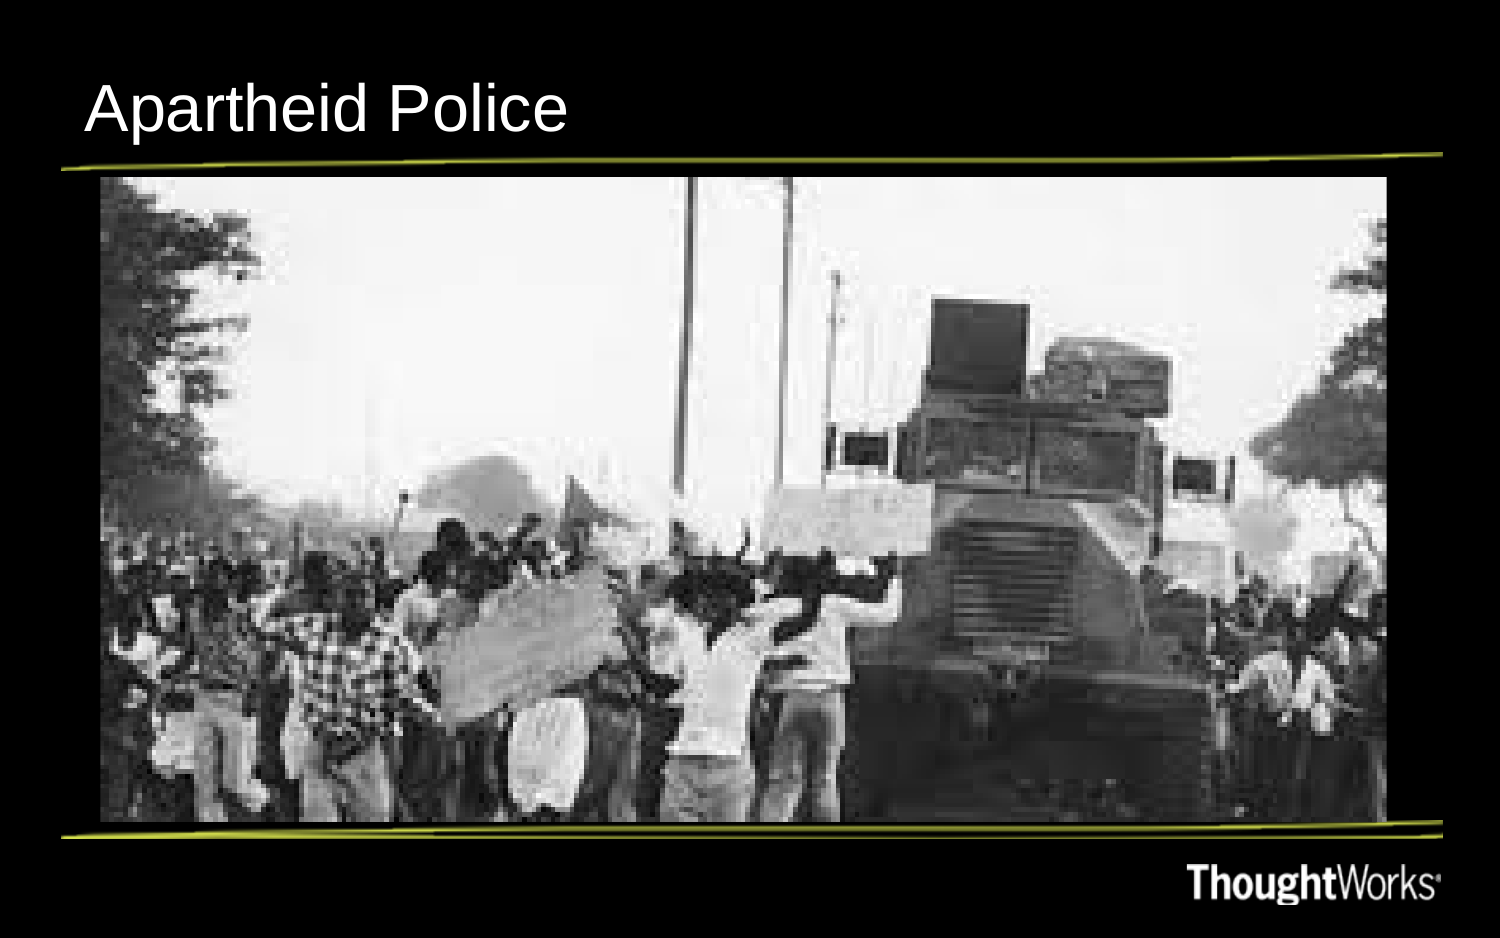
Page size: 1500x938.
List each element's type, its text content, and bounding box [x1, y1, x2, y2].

picture [99, 176, 1387, 822]
title Apartheid Police [84, 64, 1399, 197]
